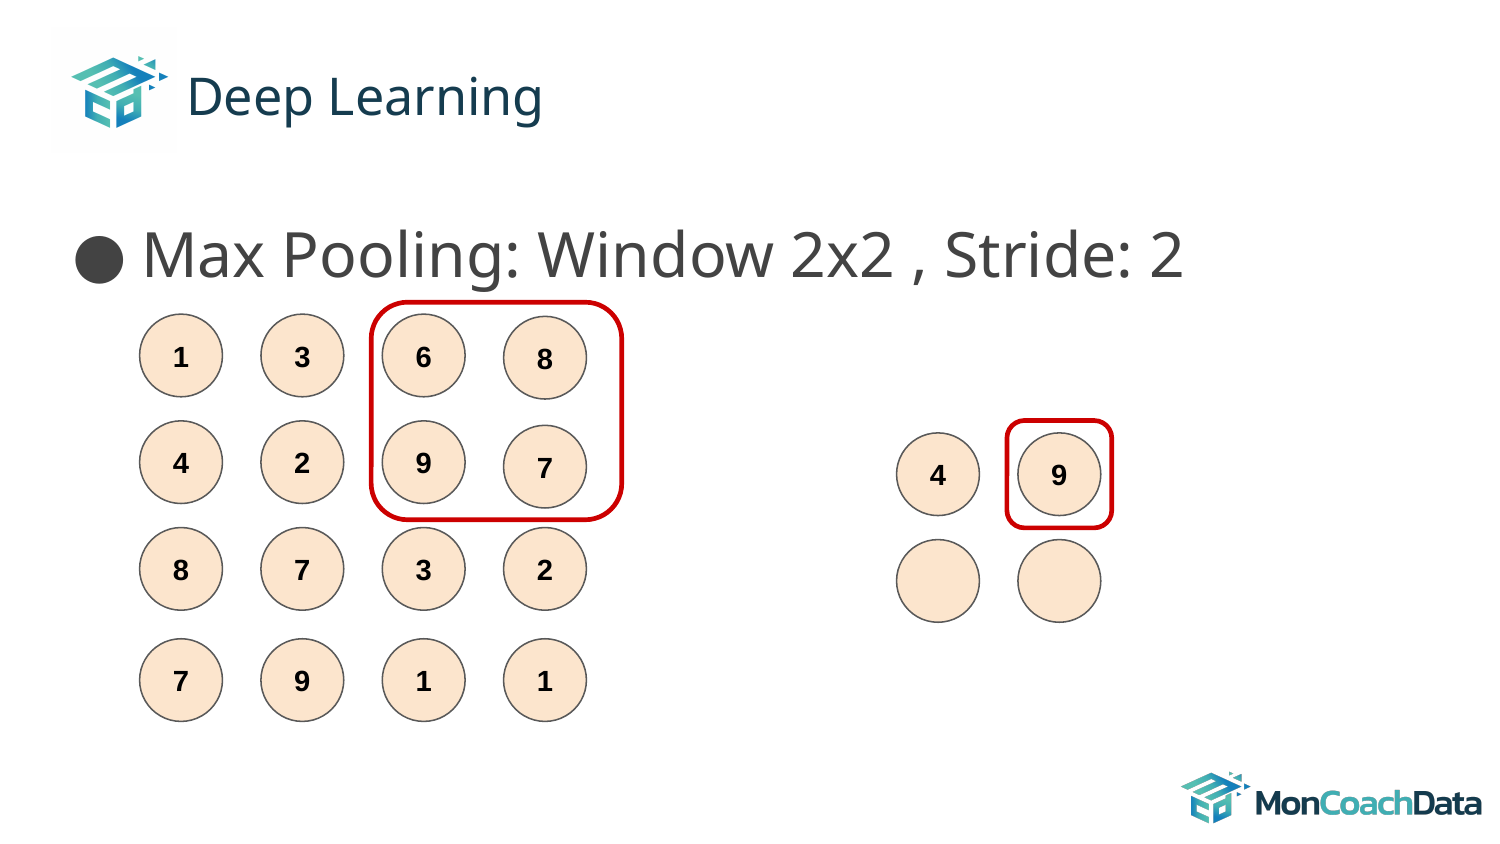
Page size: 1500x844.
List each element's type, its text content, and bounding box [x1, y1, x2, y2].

text_box 9 [1006, 420, 1112, 528]
text_box 1 [139, 314, 223, 397]
text_box 4 [139, 420, 223, 504]
text_box [371, 302, 622, 520]
picture [51, 27, 177, 153]
list Max Pooling: Window 2x2 , Stride: 2 [51, 189, 1500, 750]
text_box 8 [139, 527, 223, 611]
text_box [896, 539, 980, 623]
text_box 1 [503, 638, 587, 722]
text_box 2 [503, 527, 587, 611]
text_box 3 [260, 314, 344, 397]
text_box 7 [139, 638, 223, 722]
text_box 7 [260, 527, 344, 611]
picture [1162, 750, 1500, 844]
text_box 9 [260, 638, 344, 722]
text_box 4 [896, 432, 980, 516]
text_box 2 [260, 420, 344, 504]
text_box 1 [382, 638, 466, 722]
title Deep Learning [171, 48, 1449, 143]
text_box [1017, 539, 1101, 623]
text_box 3 [382, 527, 466, 611]
